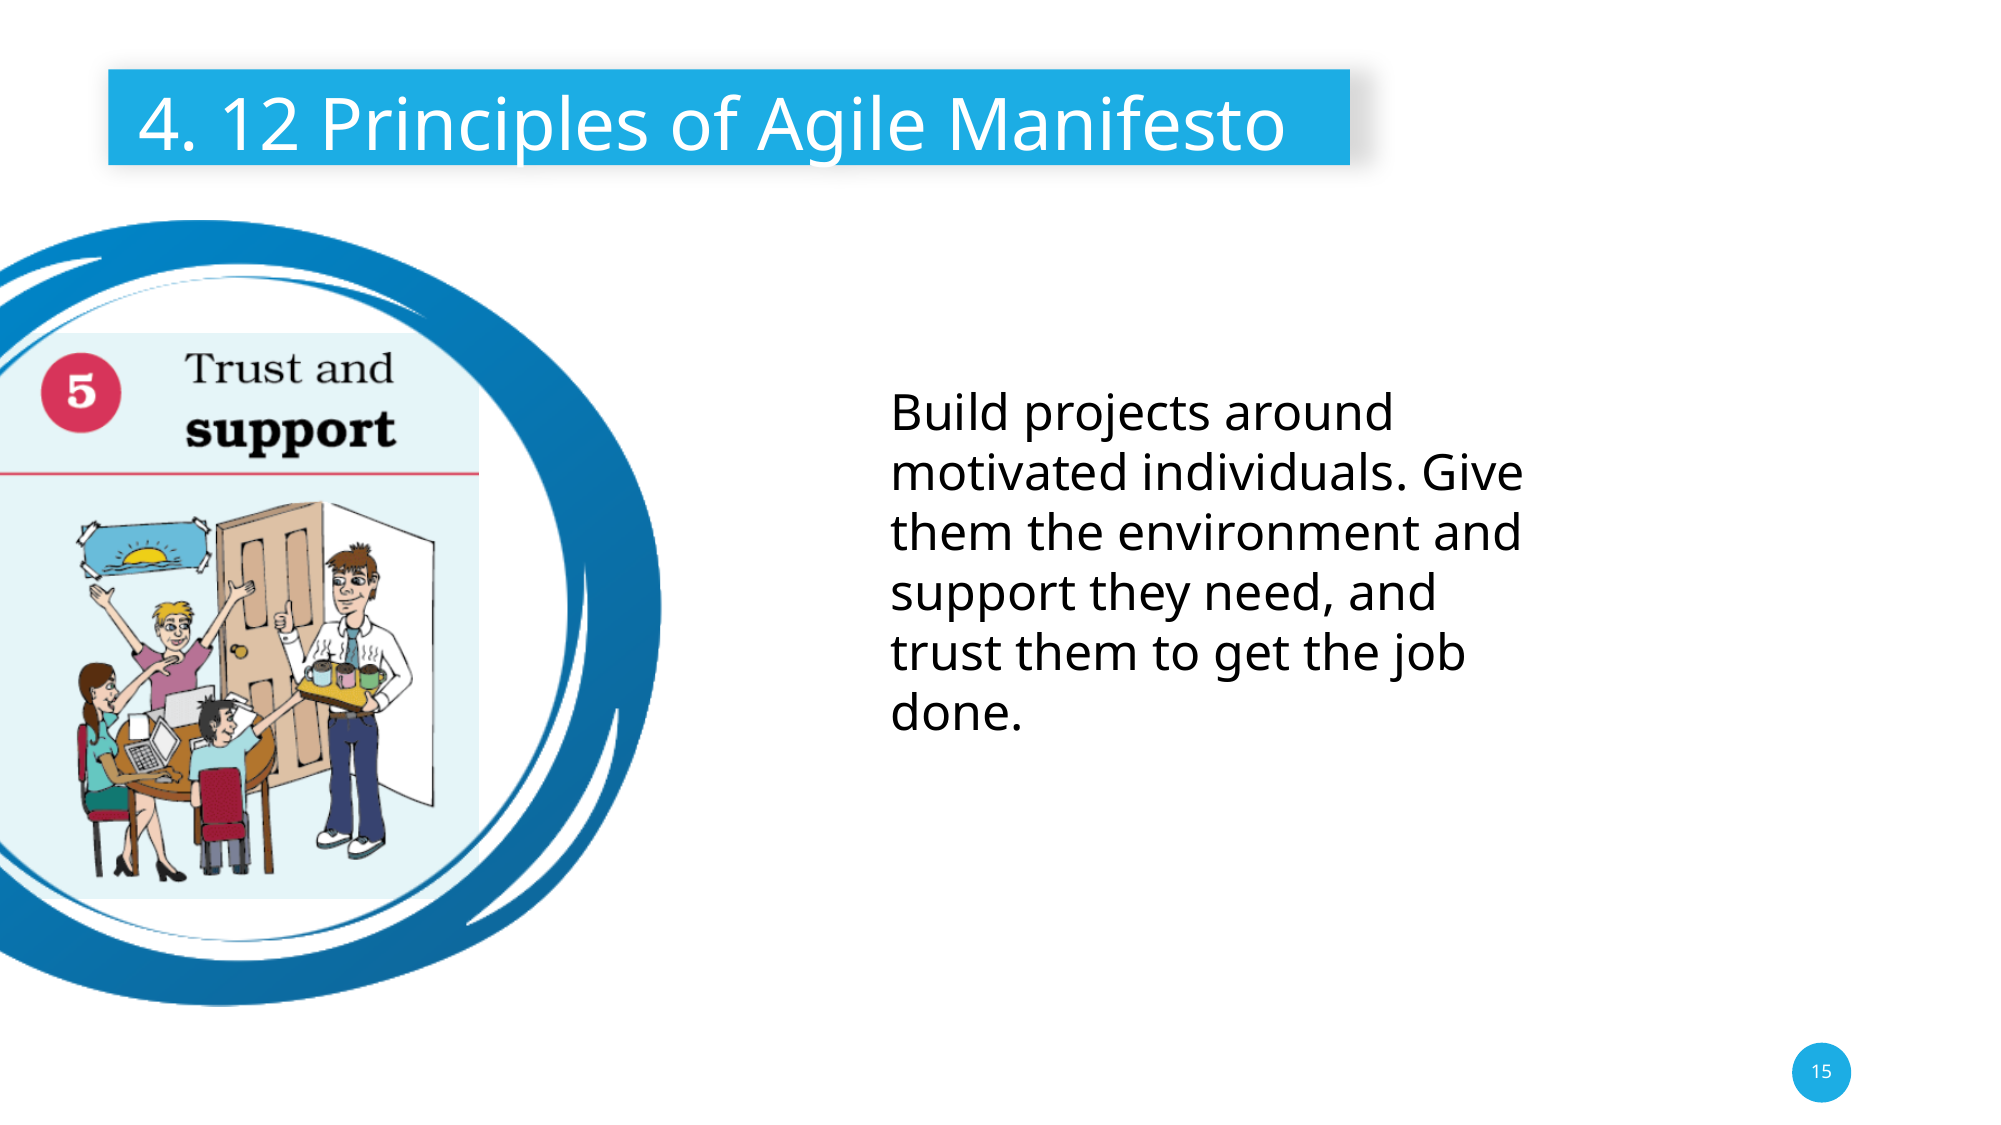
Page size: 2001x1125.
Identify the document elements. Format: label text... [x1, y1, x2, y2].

slide_number 15 [1792, 1042, 1852, 1103]
picture [0, 220, 664, 1007]
text_box Build projects around motivated individuals. Give them the environment and support they need, and trust them to get the job done. [875, 373, 1556, 748]
picture [0, 220, 196, 271]
picture [0, 257, 101, 306]
title 4. 12 Principles of Agile Manifesto [108, 69, 1350, 166]
